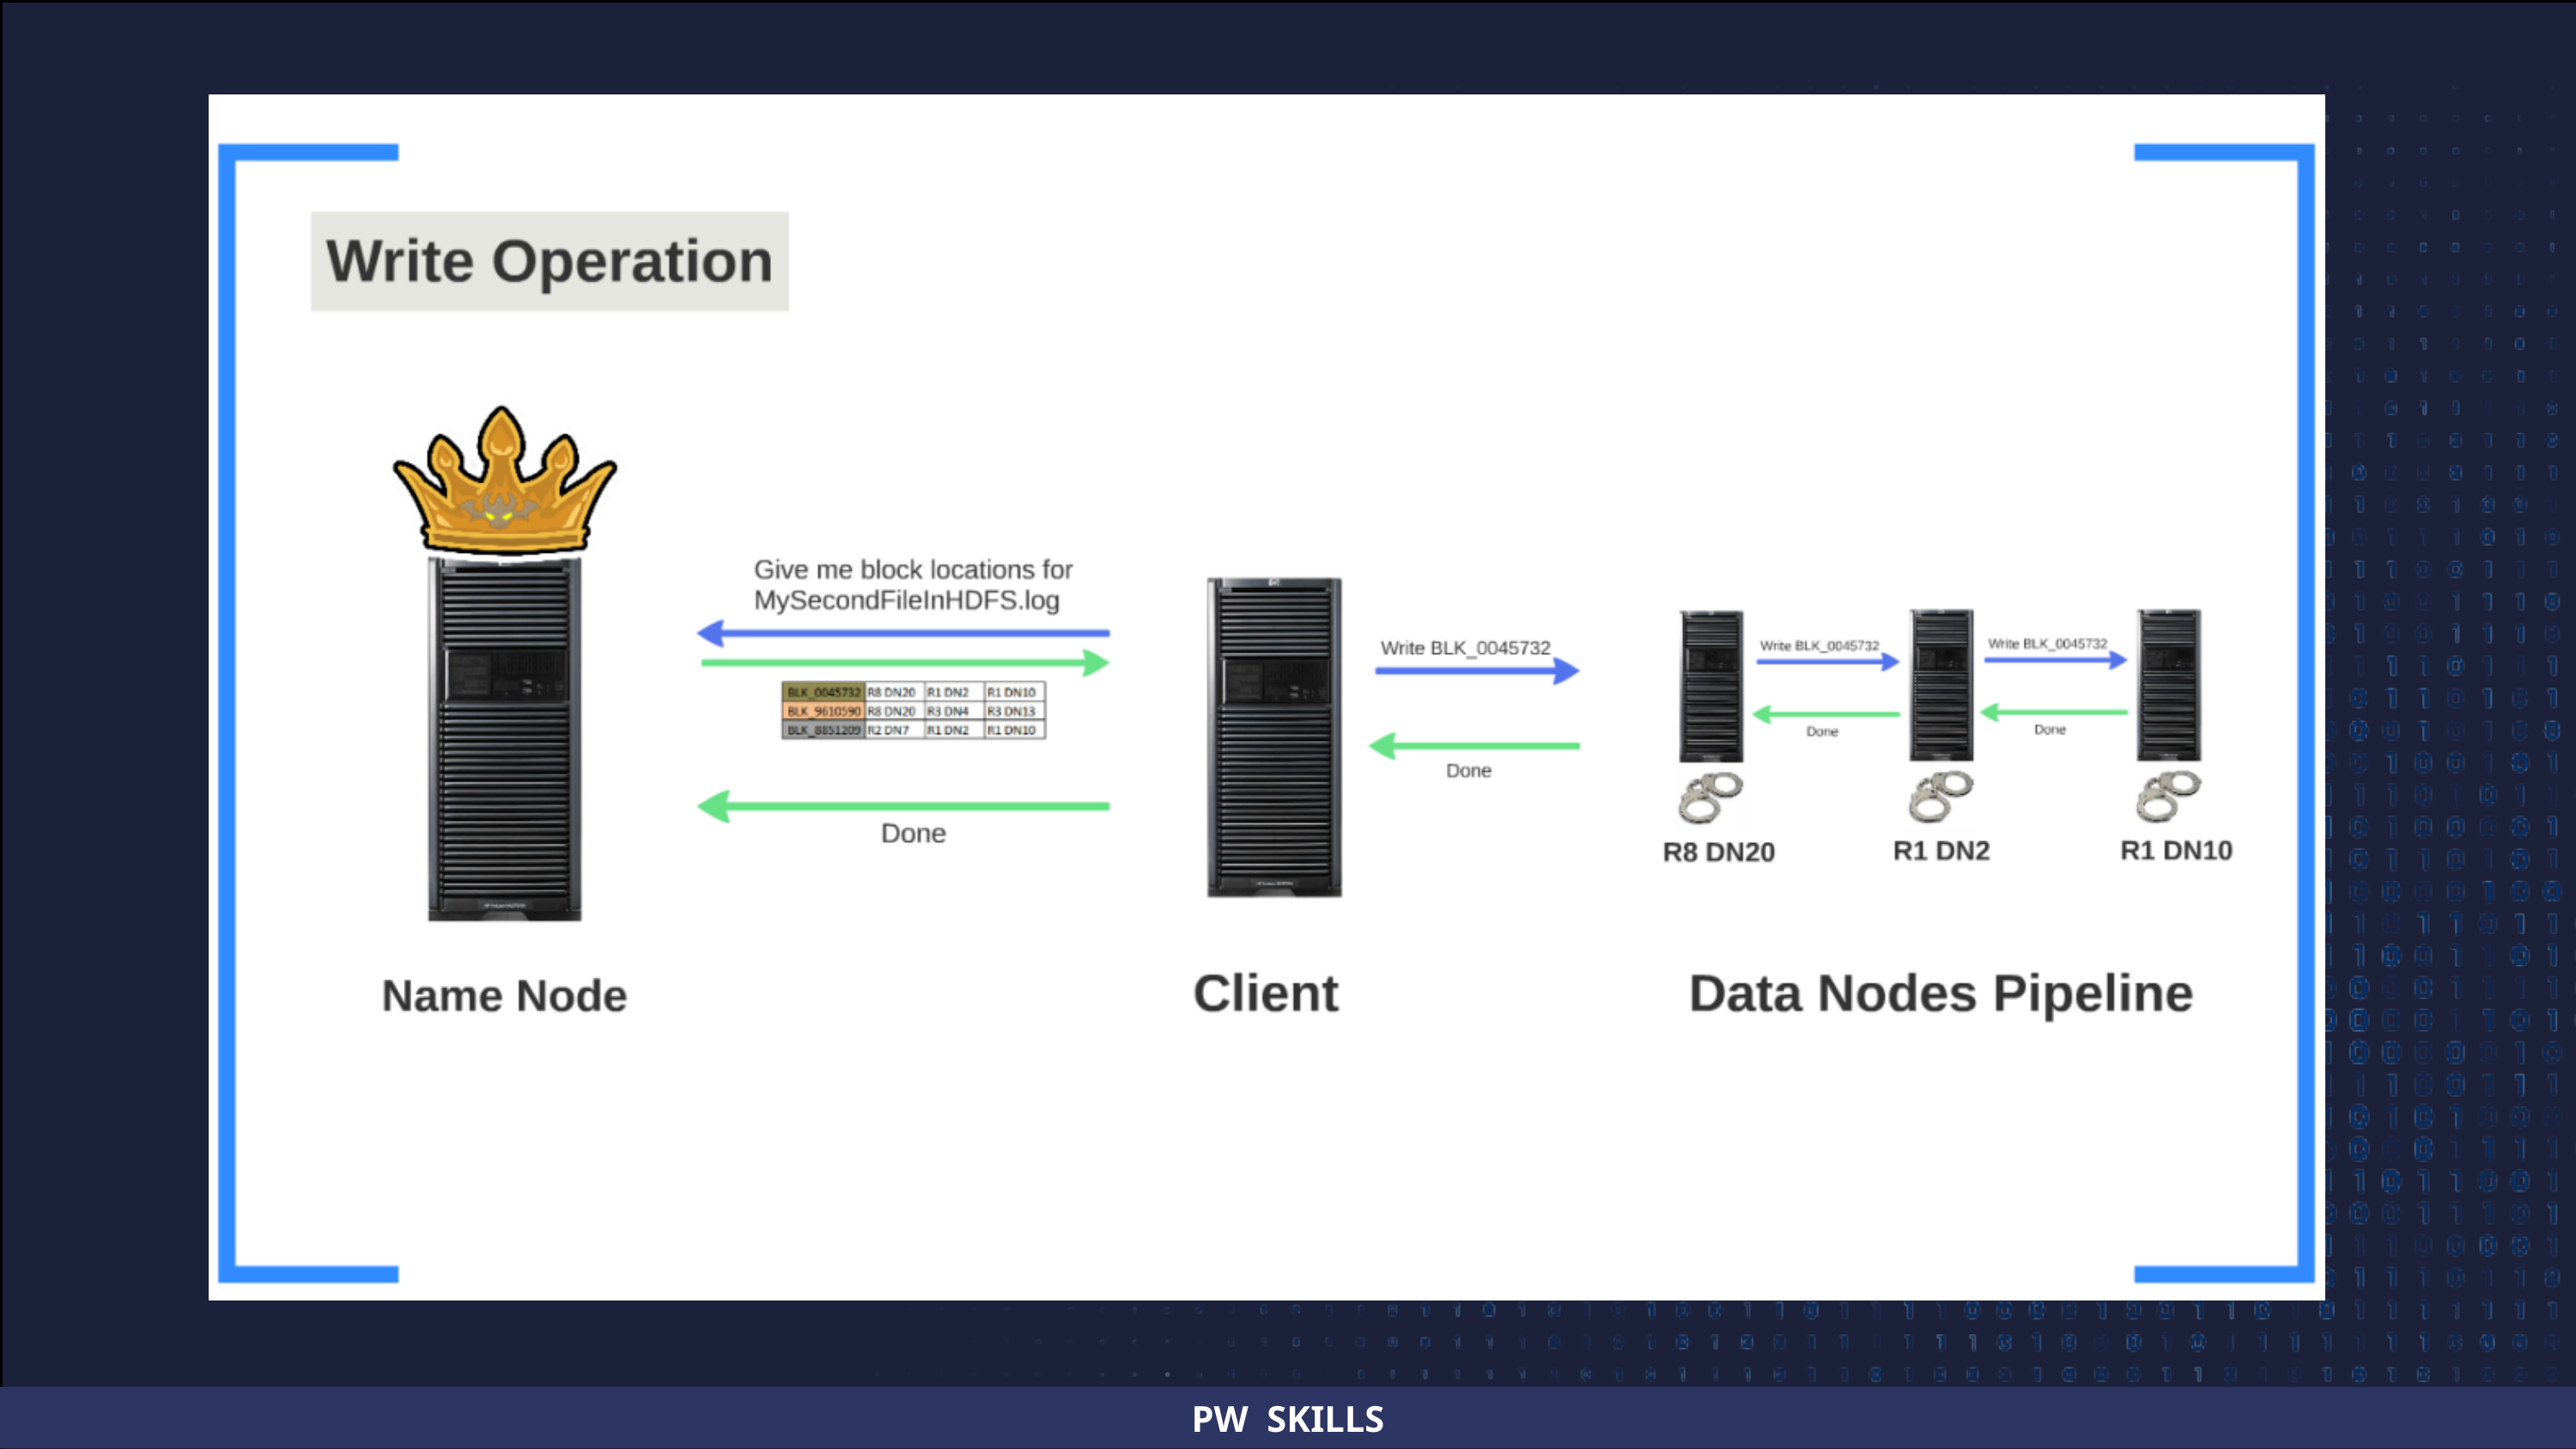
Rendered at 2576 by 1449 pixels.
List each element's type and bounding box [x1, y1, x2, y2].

picture [209, 85, 2576, 1385]
